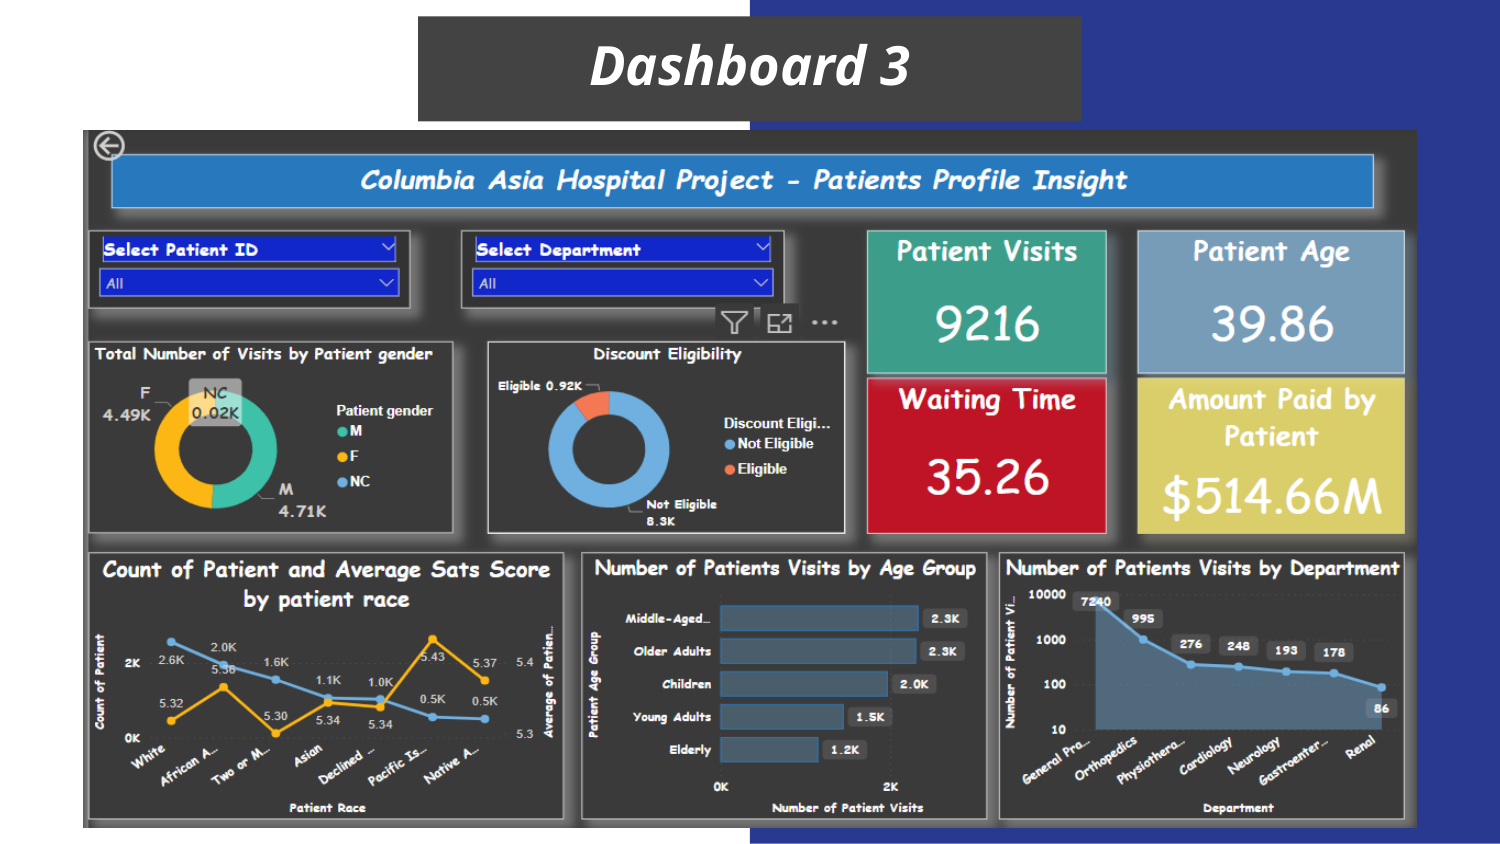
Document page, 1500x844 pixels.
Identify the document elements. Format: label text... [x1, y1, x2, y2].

picture [82, 130, 1418, 828]
subtitle Dashboard 3 [418, 16, 1082, 122]
